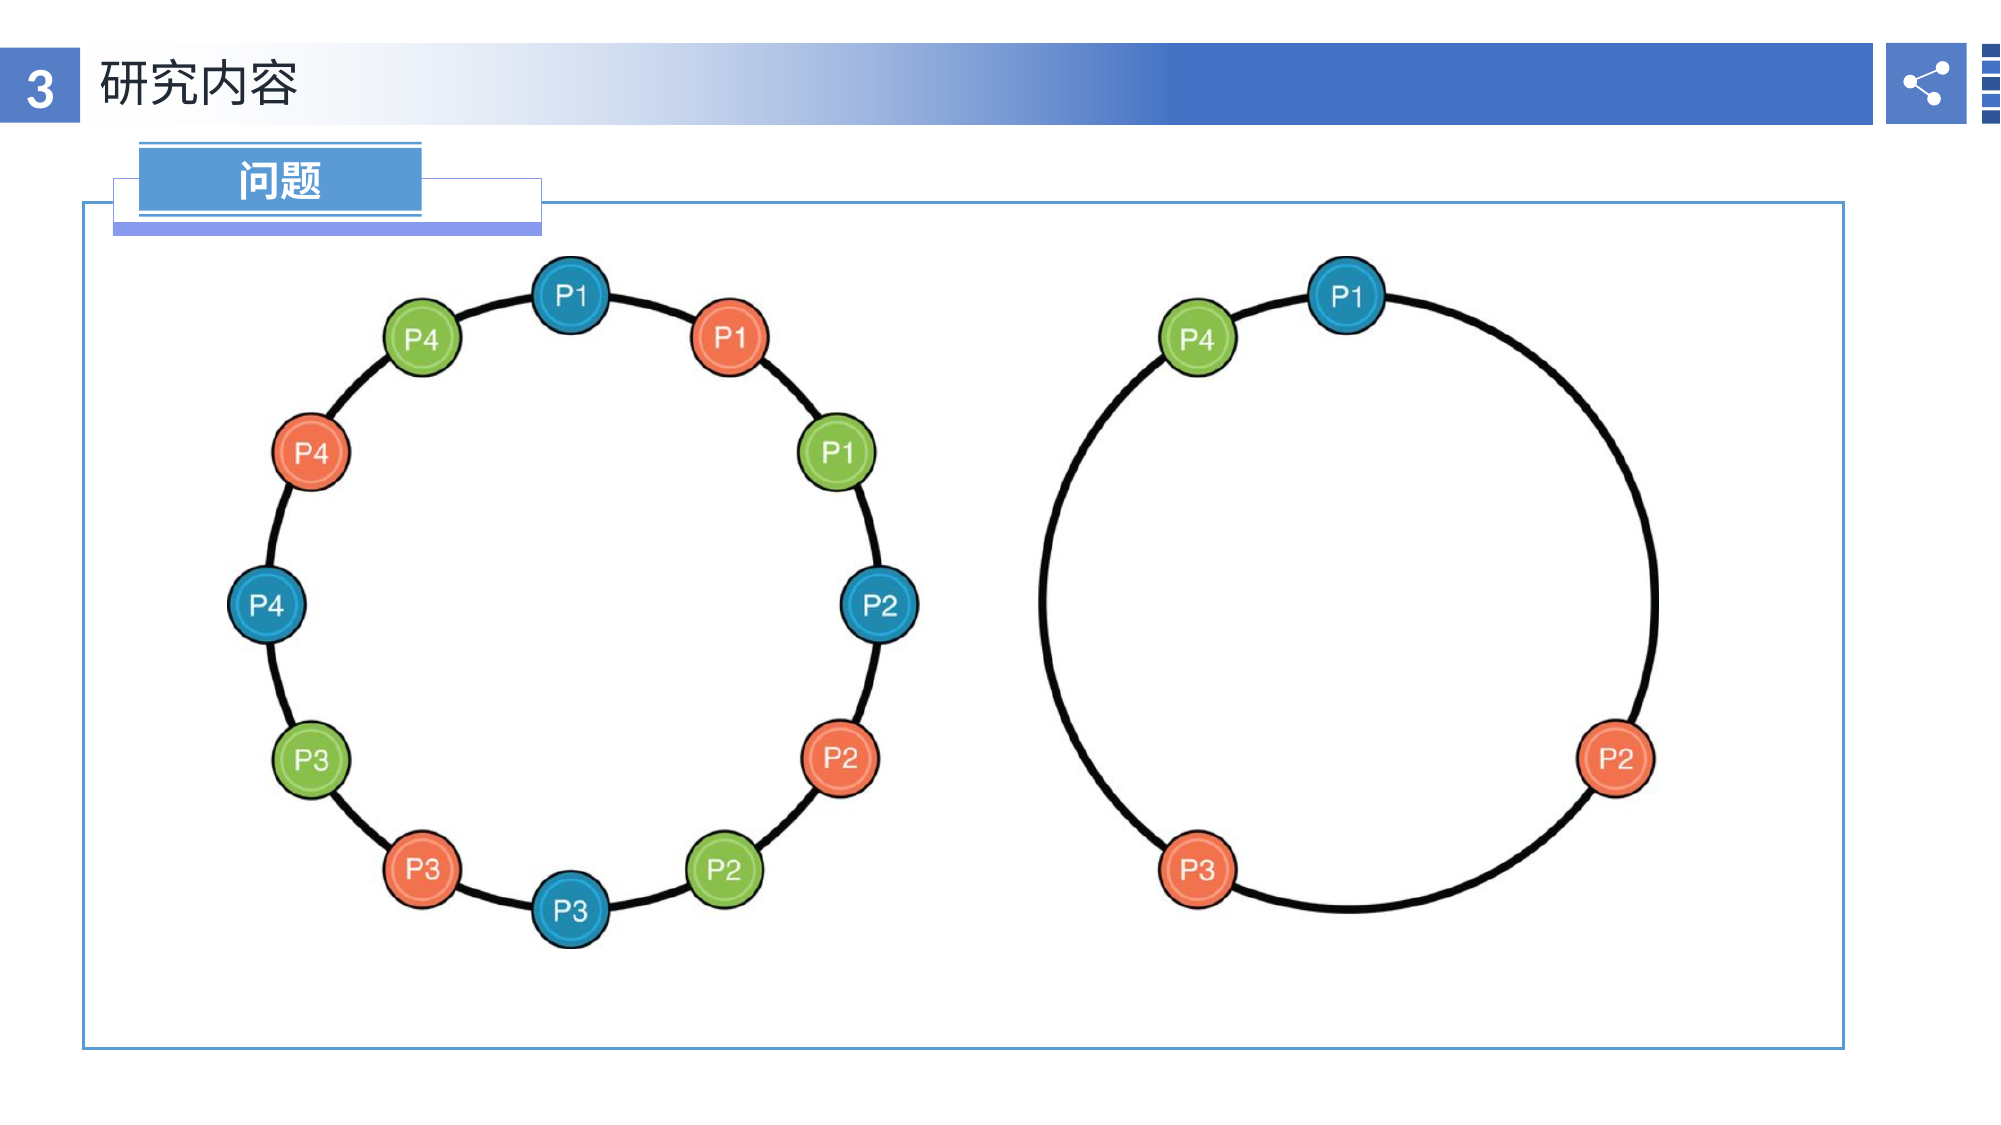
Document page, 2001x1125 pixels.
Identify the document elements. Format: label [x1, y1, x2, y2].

text_box [83, 201, 1845, 1049]
text_box [112, 141, 542, 236]
text_box [0, 42, 2000, 130]
picture [215, 239, 1667, 949]
